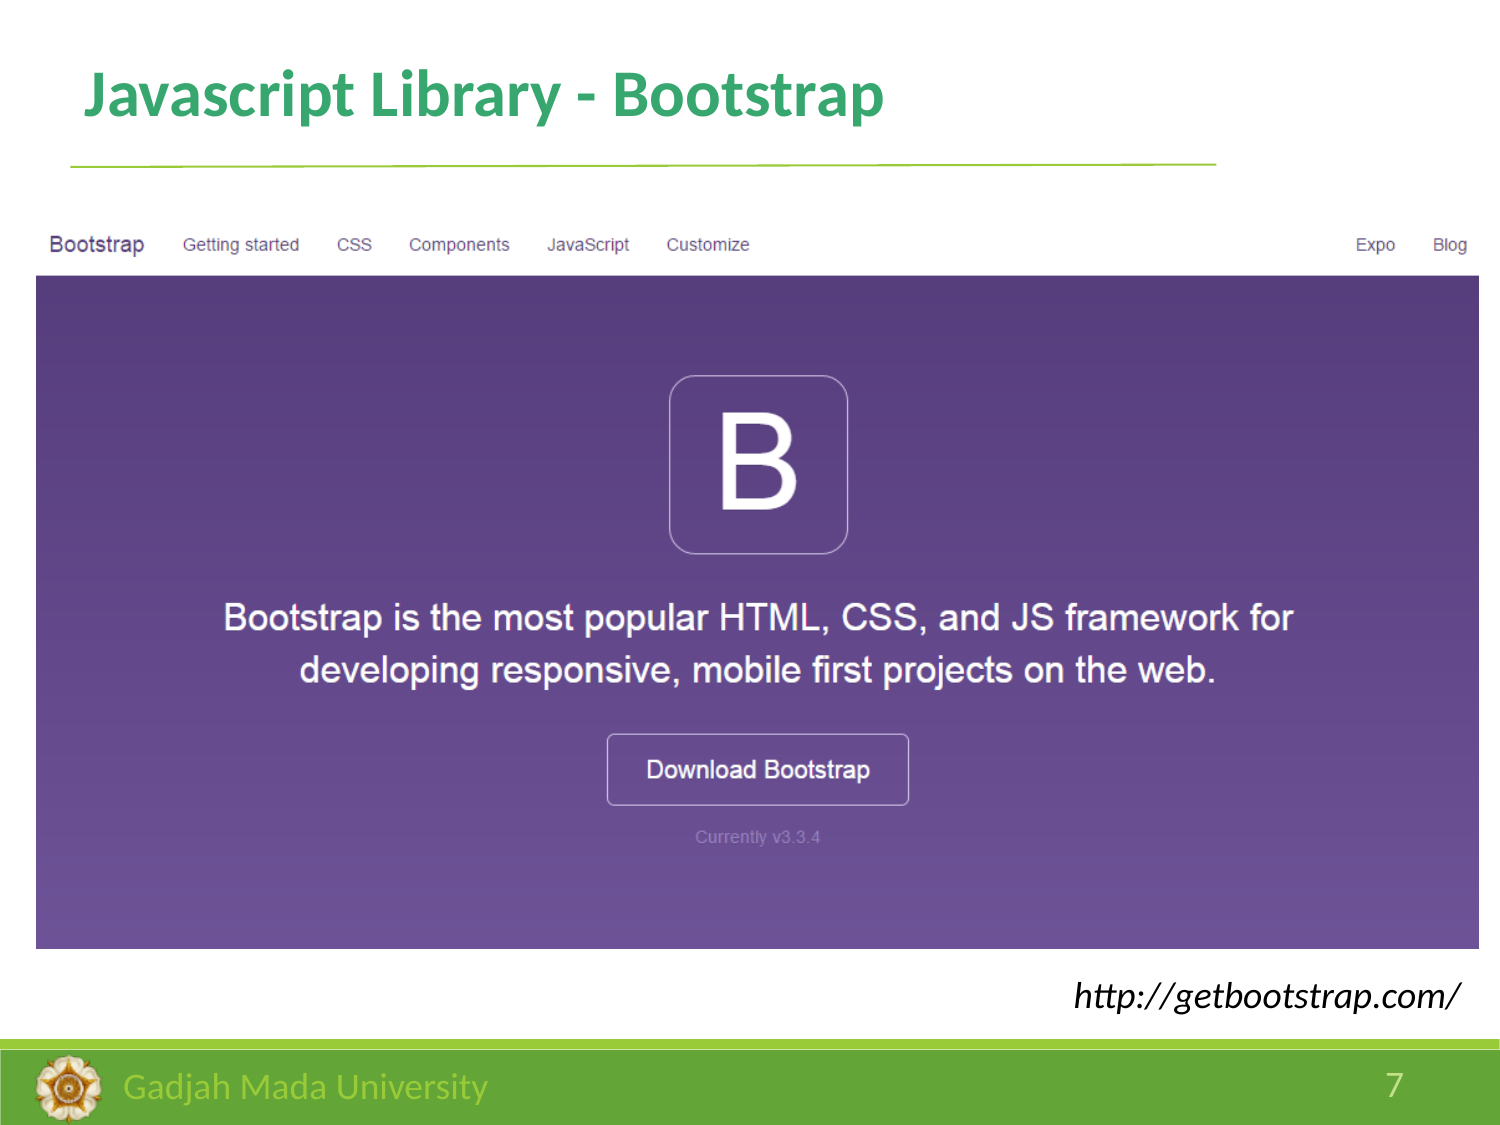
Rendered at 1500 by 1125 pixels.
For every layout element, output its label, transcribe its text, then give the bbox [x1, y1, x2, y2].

text_box http://getbootstrap.com/ [1058, 963, 1476, 1024]
picture [29, 1049, 109, 1125]
picture [35, 220, 1480, 950]
text_box Javascript Library - Bootstrap [70, 42, 1445, 146]
